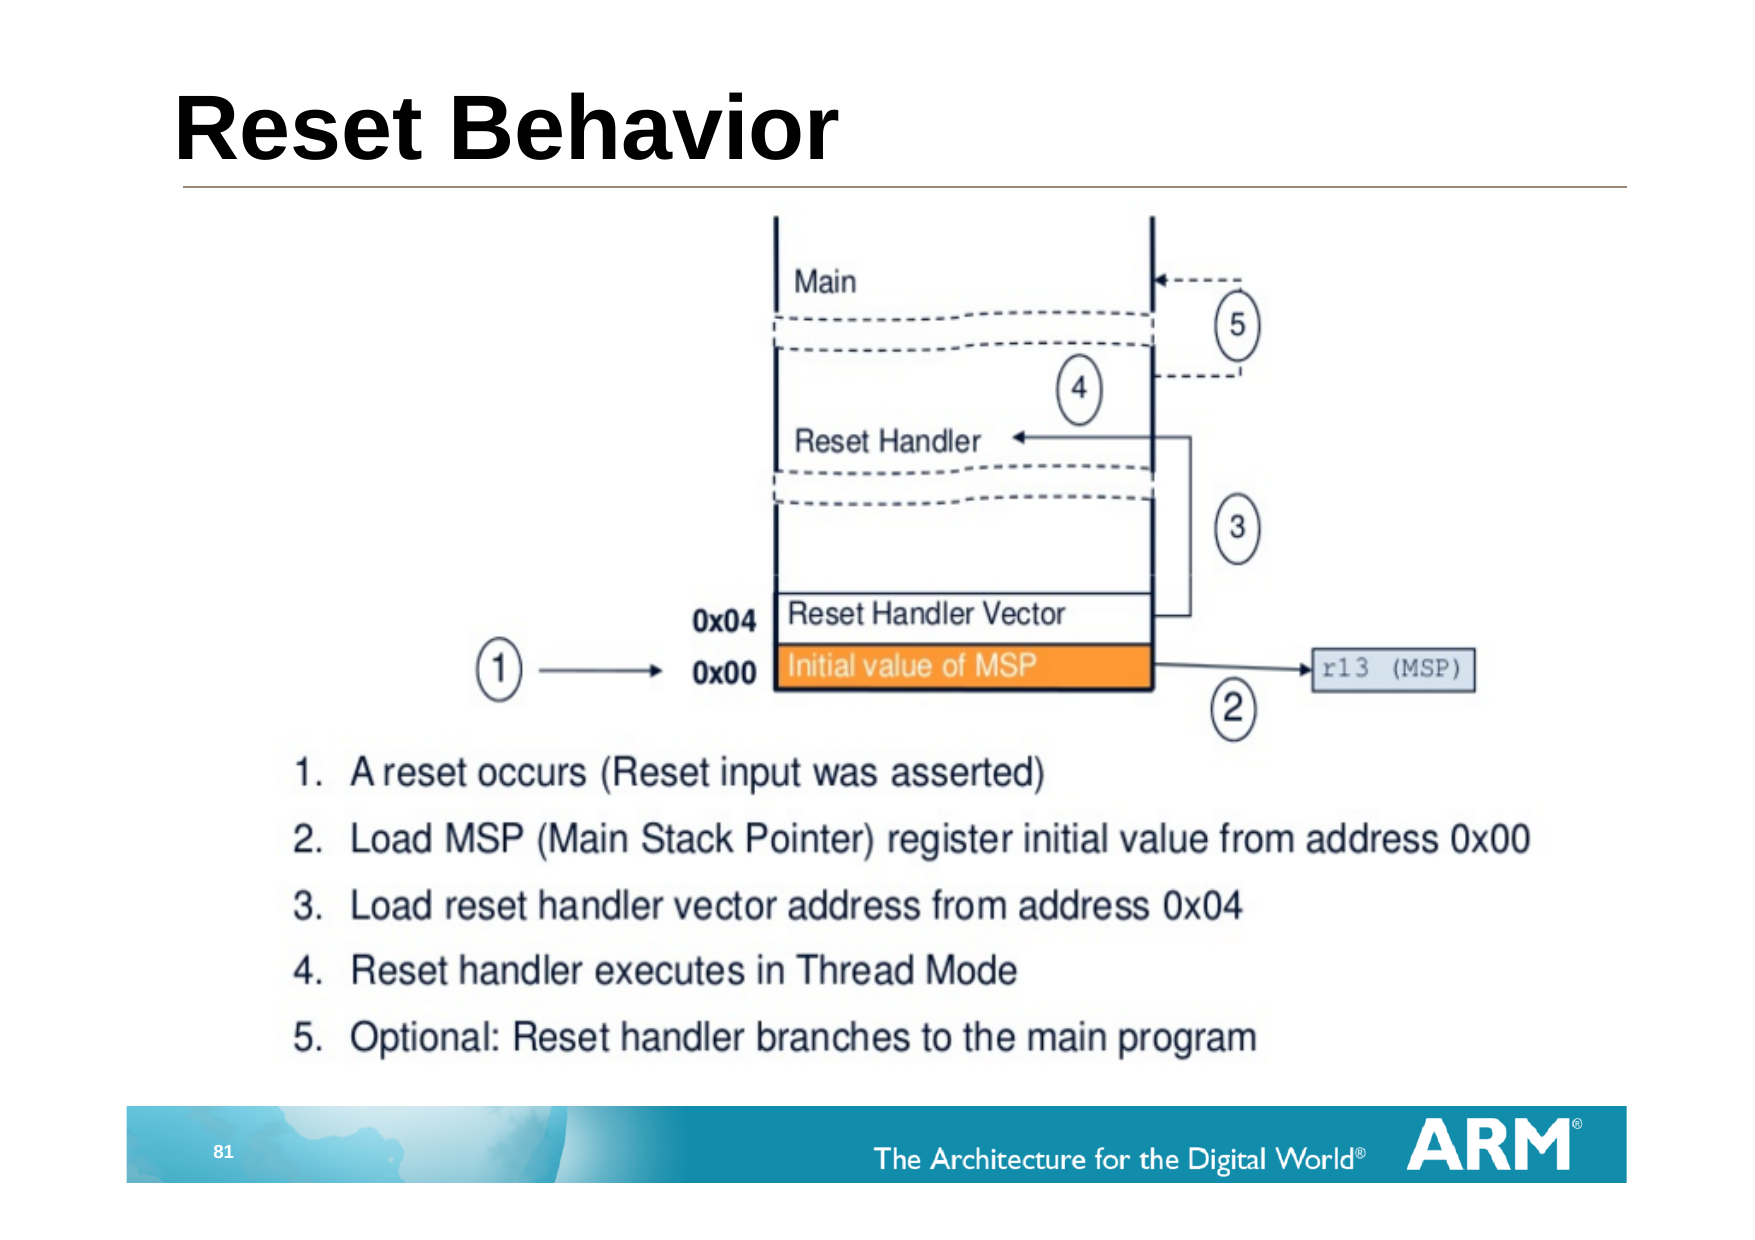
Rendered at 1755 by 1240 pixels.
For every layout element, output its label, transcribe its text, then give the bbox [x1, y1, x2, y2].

slide_number 81 [198, 1139, 287, 1187]
picture [126, 1106, 1627, 1183]
picture [198, 194, 1628, 1083]
title Reset Behavior [173, 80, 1581, 172]
